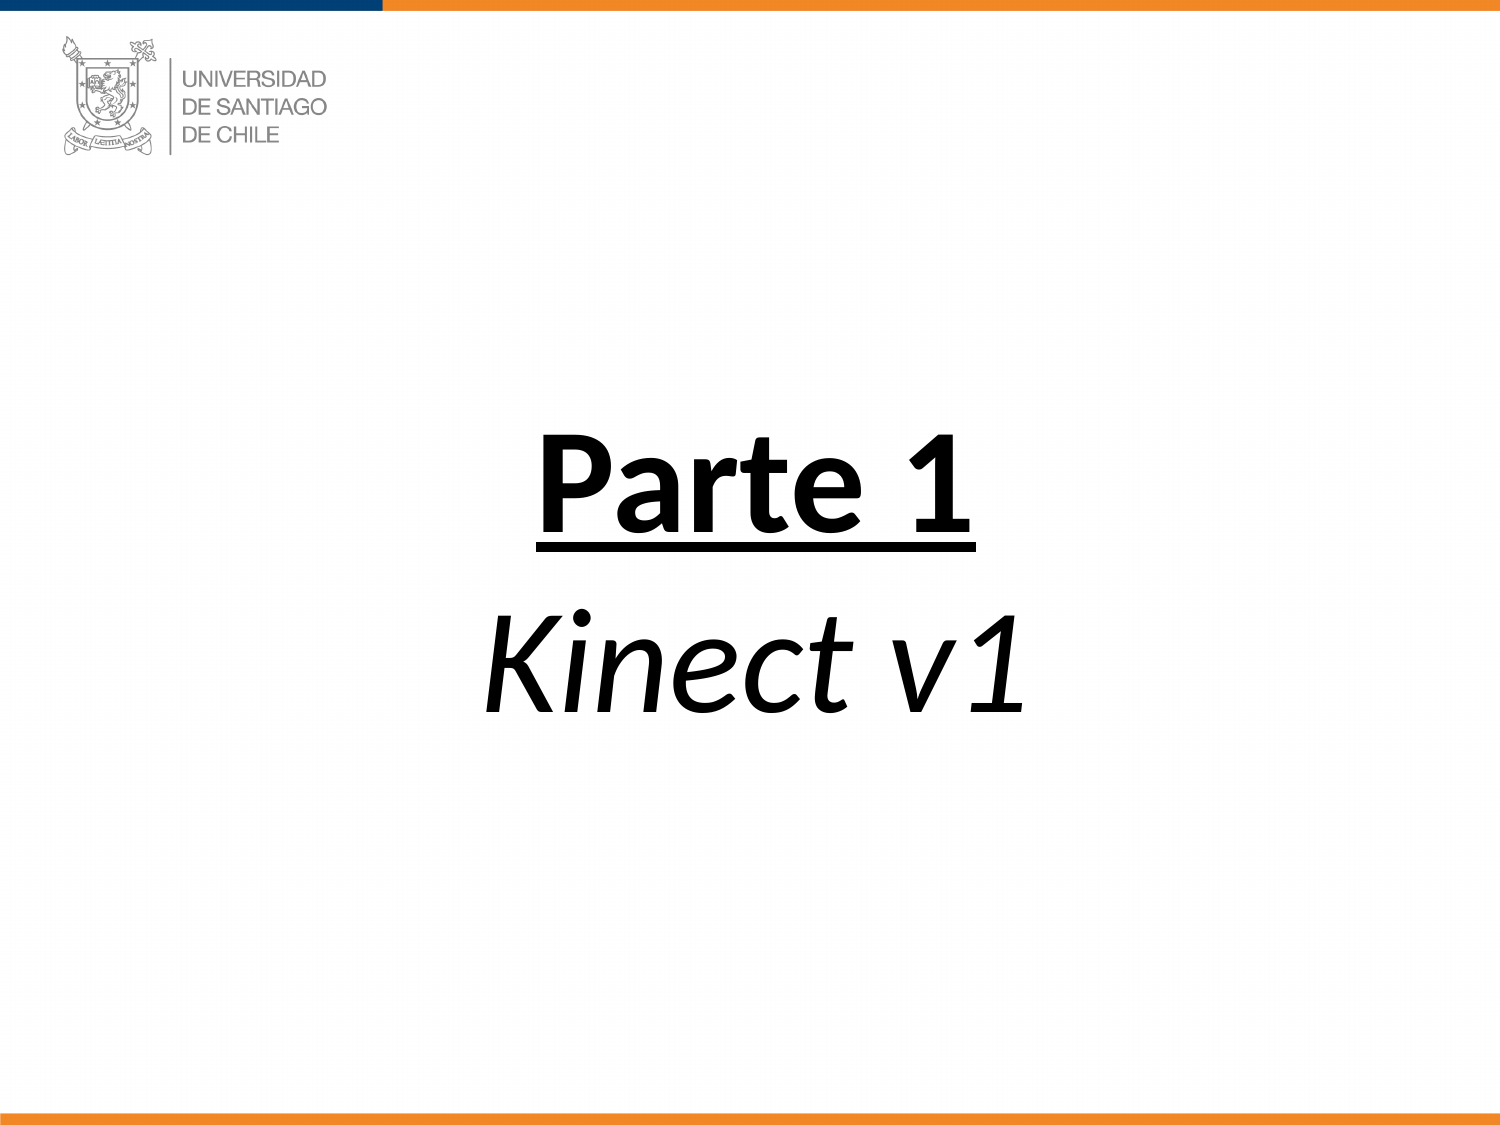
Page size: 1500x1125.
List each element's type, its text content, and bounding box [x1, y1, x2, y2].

picture [0, 0, 1500, 1125]
title Parte 1 Kinect v1 [80, 304, 1431, 821]
